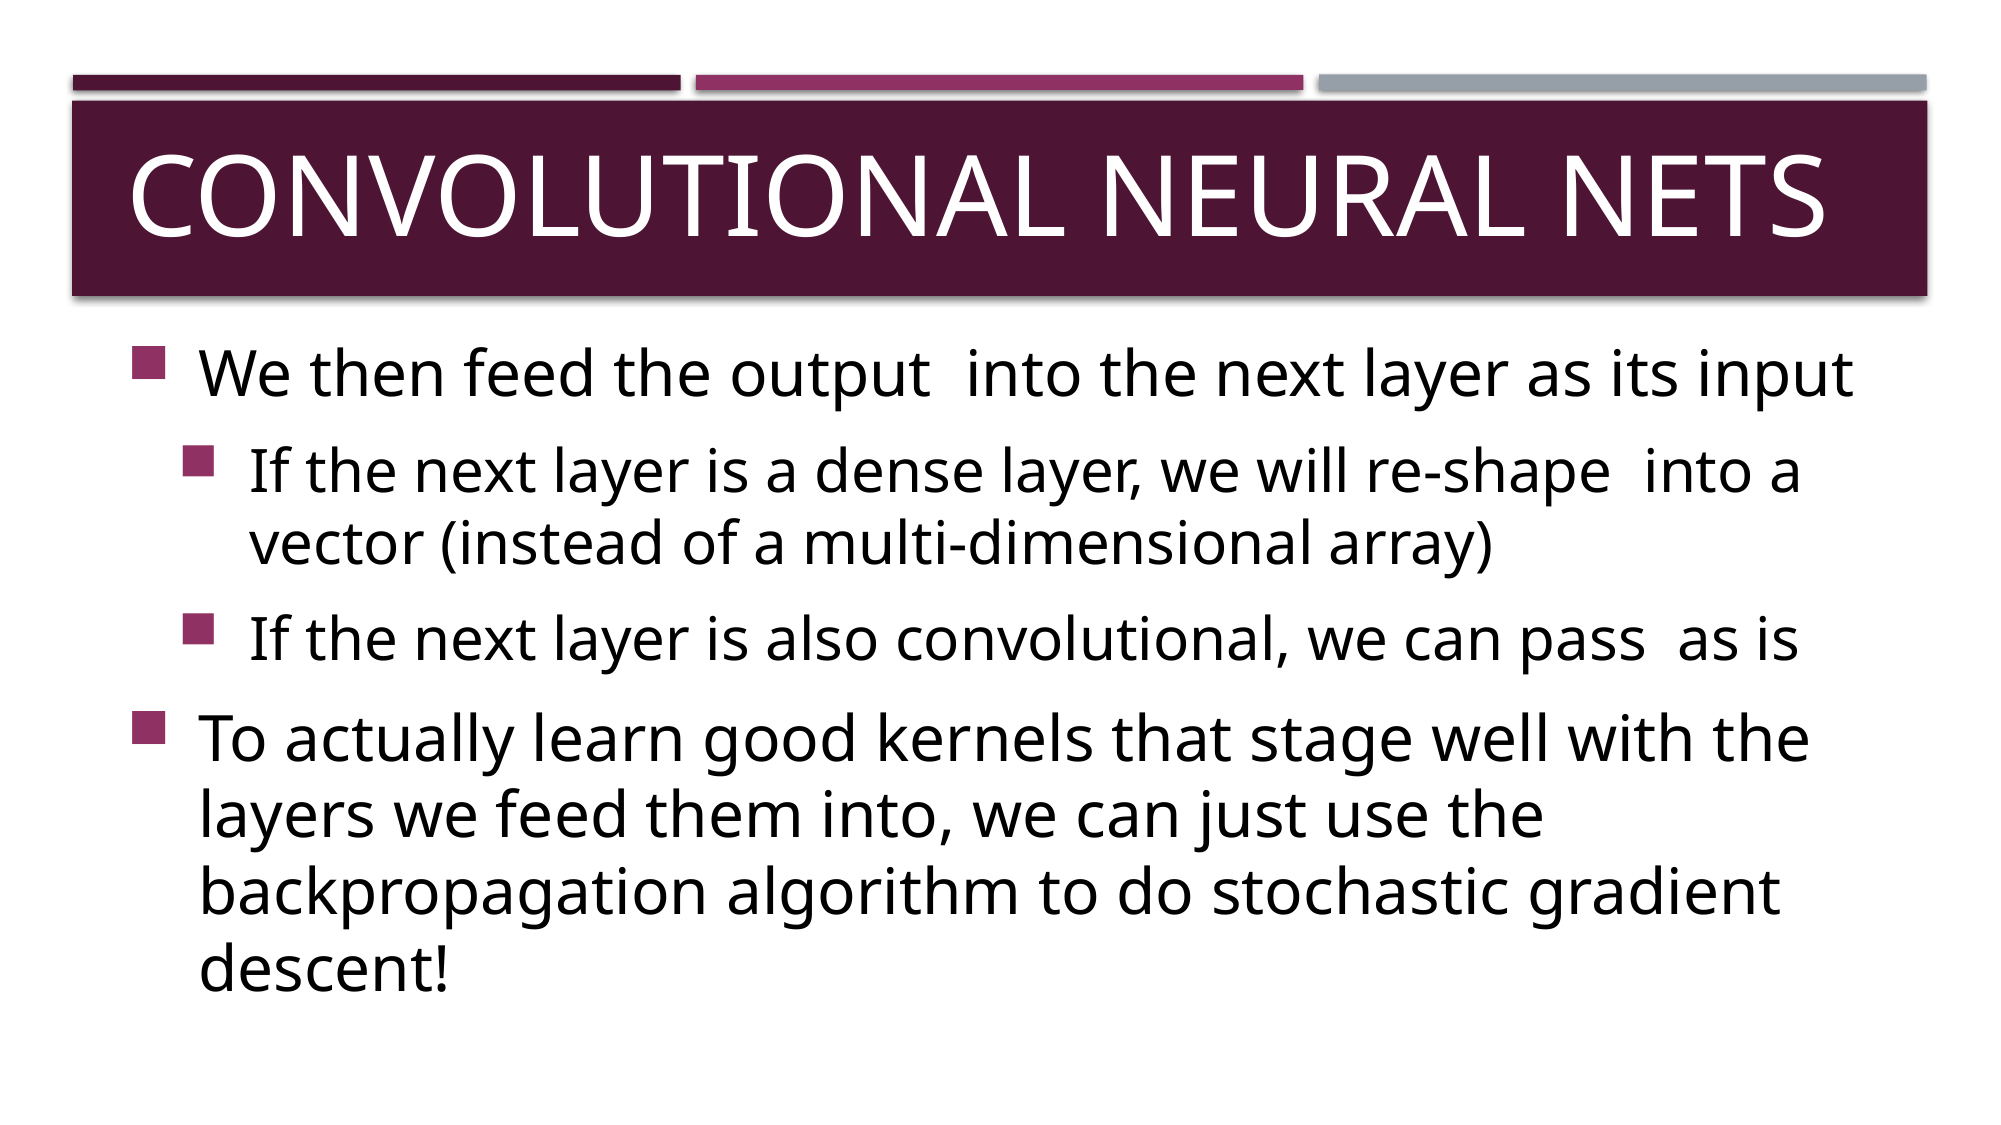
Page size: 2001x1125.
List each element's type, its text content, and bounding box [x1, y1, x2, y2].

title Convolutional Neural Nets [111, 114, 1880, 267]
